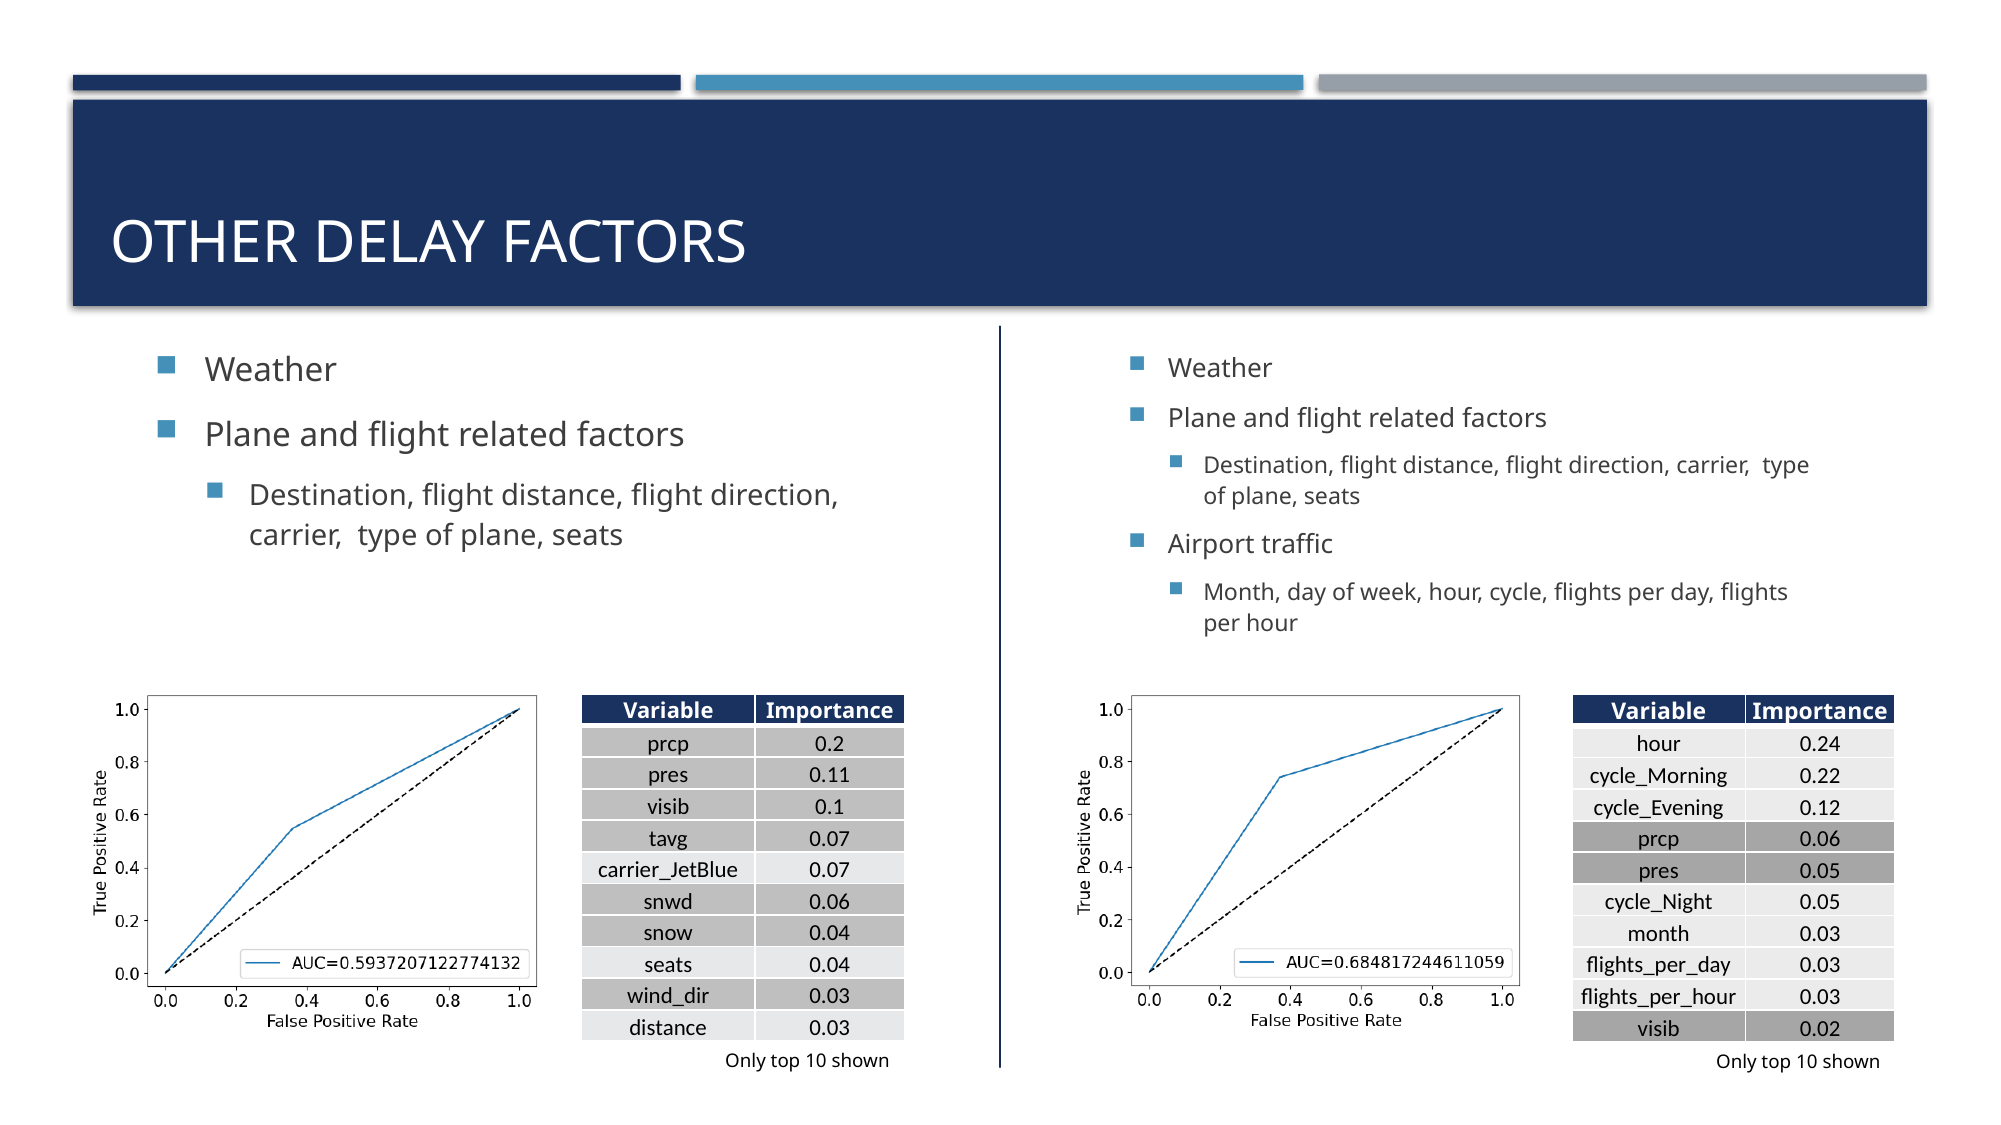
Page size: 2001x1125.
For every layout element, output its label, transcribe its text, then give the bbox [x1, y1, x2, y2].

table_cell 0.06 [1746, 822, 1894, 851]
table_cell visib [1573, 1011, 1745, 1041]
text_box Weather Plane and flight related factors Destination, flight distance, flight direction, carrier, type of plane, seats [86, 338, 858, 647]
table_cell 0.05 [1746, 885, 1894, 915]
table_cell 0.24 [1746, 729, 1894, 757]
table_cell tavg [582, 821, 754, 851]
picture [85, 688, 545, 1038]
table_header Variable [1573, 695, 1745, 723]
table_cell flights_per_day [1573, 948, 1745, 978]
table_cell carrier_JetBlue [582, 853, 754, 883]
table_cell 0.12 [1746, 790, 1894, 820]
table_cell prcp [582, 728, 754, 756]
table_cell 0.22 [1746, 758, 1894, 788]
table_cell 0.11 [756, 758, 904, 788]
table_cell 0.03 [1746, 948, 1894, 978]
table_cell 0.1 [756, 790, 904, 819]
table_cell cycle_Night [1573, 885, 1745, 915]
table_cell wind_dir [582, 979, 754, 1009]
table_cell month [1573, 916, 1745, 946]
table_cell 0.06 [756, 884, 904, 914]
text_box Weather Plane and flight related factors Destination, flight distance, flight direction, carrier, type of plane, seats Airport traffic Month, day of week, hour, cycle, flights per day, flights per hour [1070, 339, 1842, 648]
table_cell 0.02 [1746, 1011, 1894, 1041]
text_box Only top 10 shown [1663, 1042, 1895, 1080]
table_cell 0.03 [756, 1011, 904, 1040]
title Other delay factors [95, 119, 1905, 282]
table_cell distance [582, 1011, 754, 1040]
table_cell pres [582, 758, 754, 788]
table_cell 0.03 [756, 979, 904, 1009]
table_header Importance [1746, 695, 1894, 723]
table_cell flights_per_hour [1573, 980, 1745, 1009]
picture [1069, 688, 1528, 1037]
table_header Importance [756, 695, 904, 723]
table_cell seats [582, 947, 754, 977]
table_cell cycle_Evening [1573, 790, 1745, 820]
table_cell 0.04 [756, 916, 904, 946]
table_cell visib [582, 790, 754, 819]
table_cell 0.07 [756, 821, 904, 851]
table_cell snow [582, 916, 754, 946]
table_cell cycle_Morning [1573, 758, 1745, 788]
table_cell pres [1573, 853, 1745, 883]
table_cell 0.2 [756, 728, 904, 756]
table_cell hour [1573, 729, 1745, 757]
table_cell 0.03 [1746, 980, 1894, 1009]
table_cell 0.03 [1746, 916, 1894, 946]
table_cell 0.04 [756, 947, 904, 977]
table_cell 0.05 [1746, 853, 1894, 883]
text_box Only top 10 shown [673, 1041, 905, 1079]
table_cell snwd [582, 884, 754, 914]
table_cell 0.07 [756, 853, 904, 883]
table_header Variable [582, 695, 754, 723]
table_cell prcp [1573, 822, 1745, 851]
